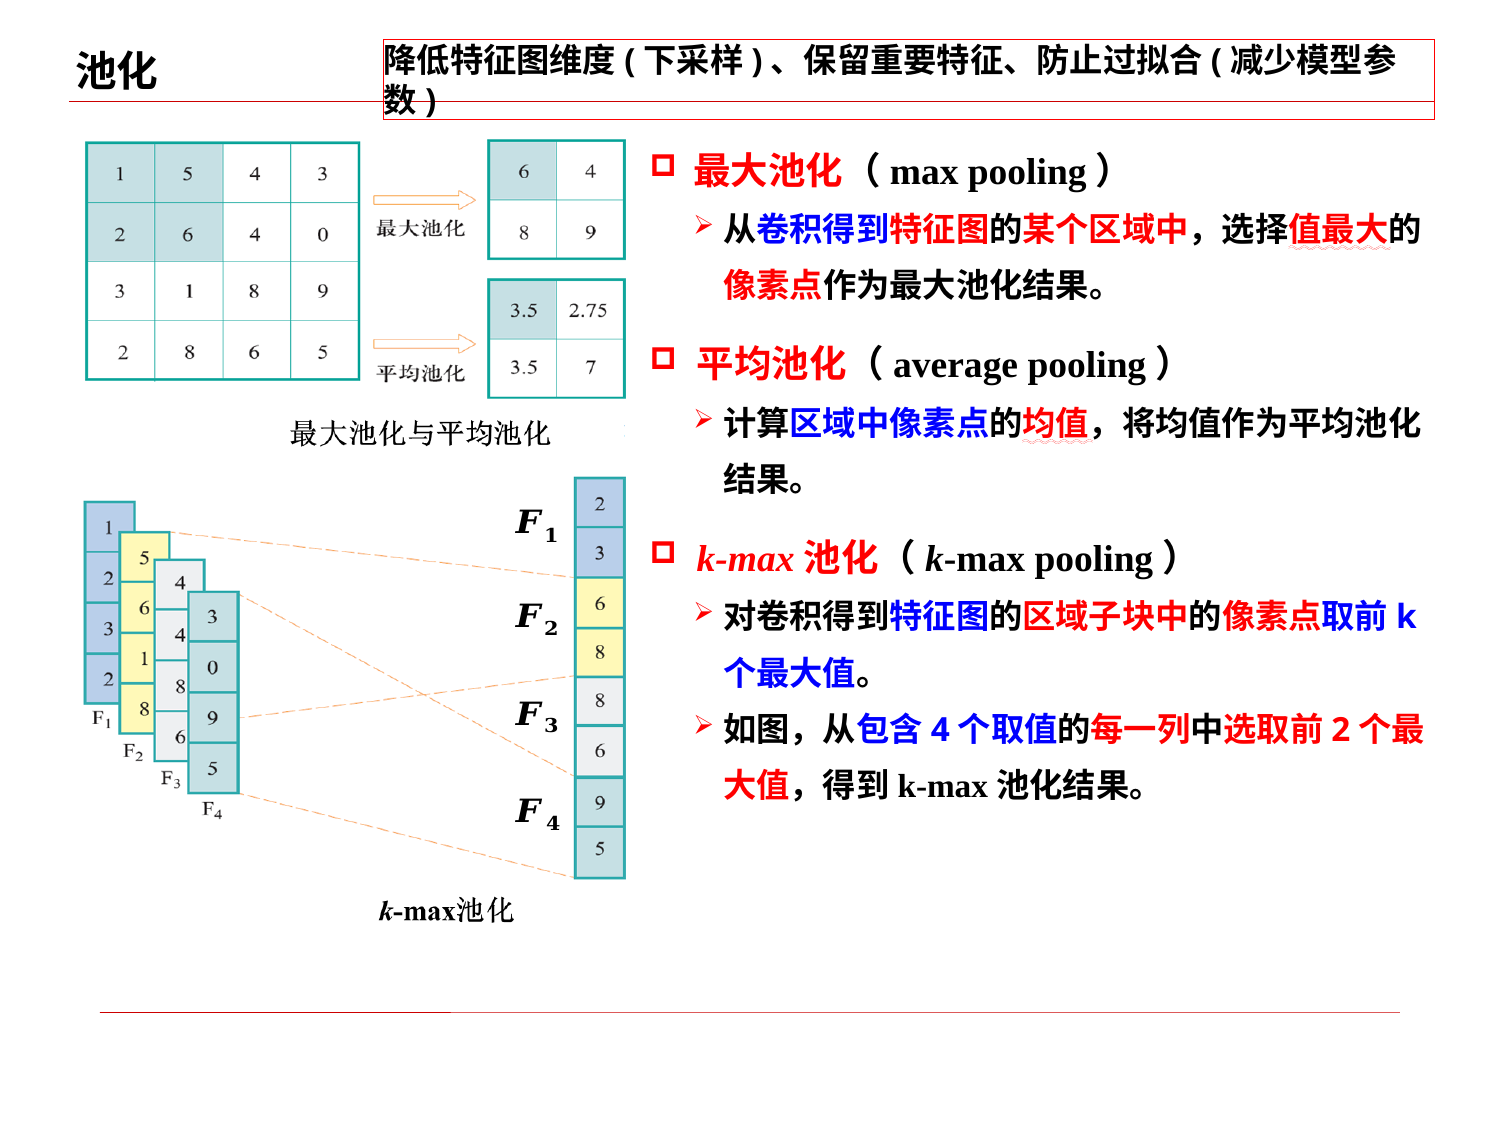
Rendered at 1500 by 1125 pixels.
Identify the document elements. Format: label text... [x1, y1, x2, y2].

text_box 池化 [74, 44, 170, 95]
picture [67, 109, 655, 945]
text_box 最大池化（max pooling） 从卷积得到特征图的某个区域中，选择值最大的像素点作为最大池化结果。 平均池化（average pooling） 计算区域中像素点的均值，将均值作为平均池化结果。 k-max池化（k-max pooling） 对卷积得到特征图的区域子块中的像素点取前k个最大值。 如图，从包含4个取值的每一列中选取前2个最大值，得到k-max池化结果。 [655, 135, 1455, 805]
text_box 降低特征图维度(下采样)、保留重要特征、防止过拟合(减少模型参数) [383, 102, 1435, 120]
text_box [513, 505, 560, 835]
text_box 降低特征图维度(下采样)、保留重要特征、防止过拟合(减少模型参数) [383, 39, 1435, 101]
